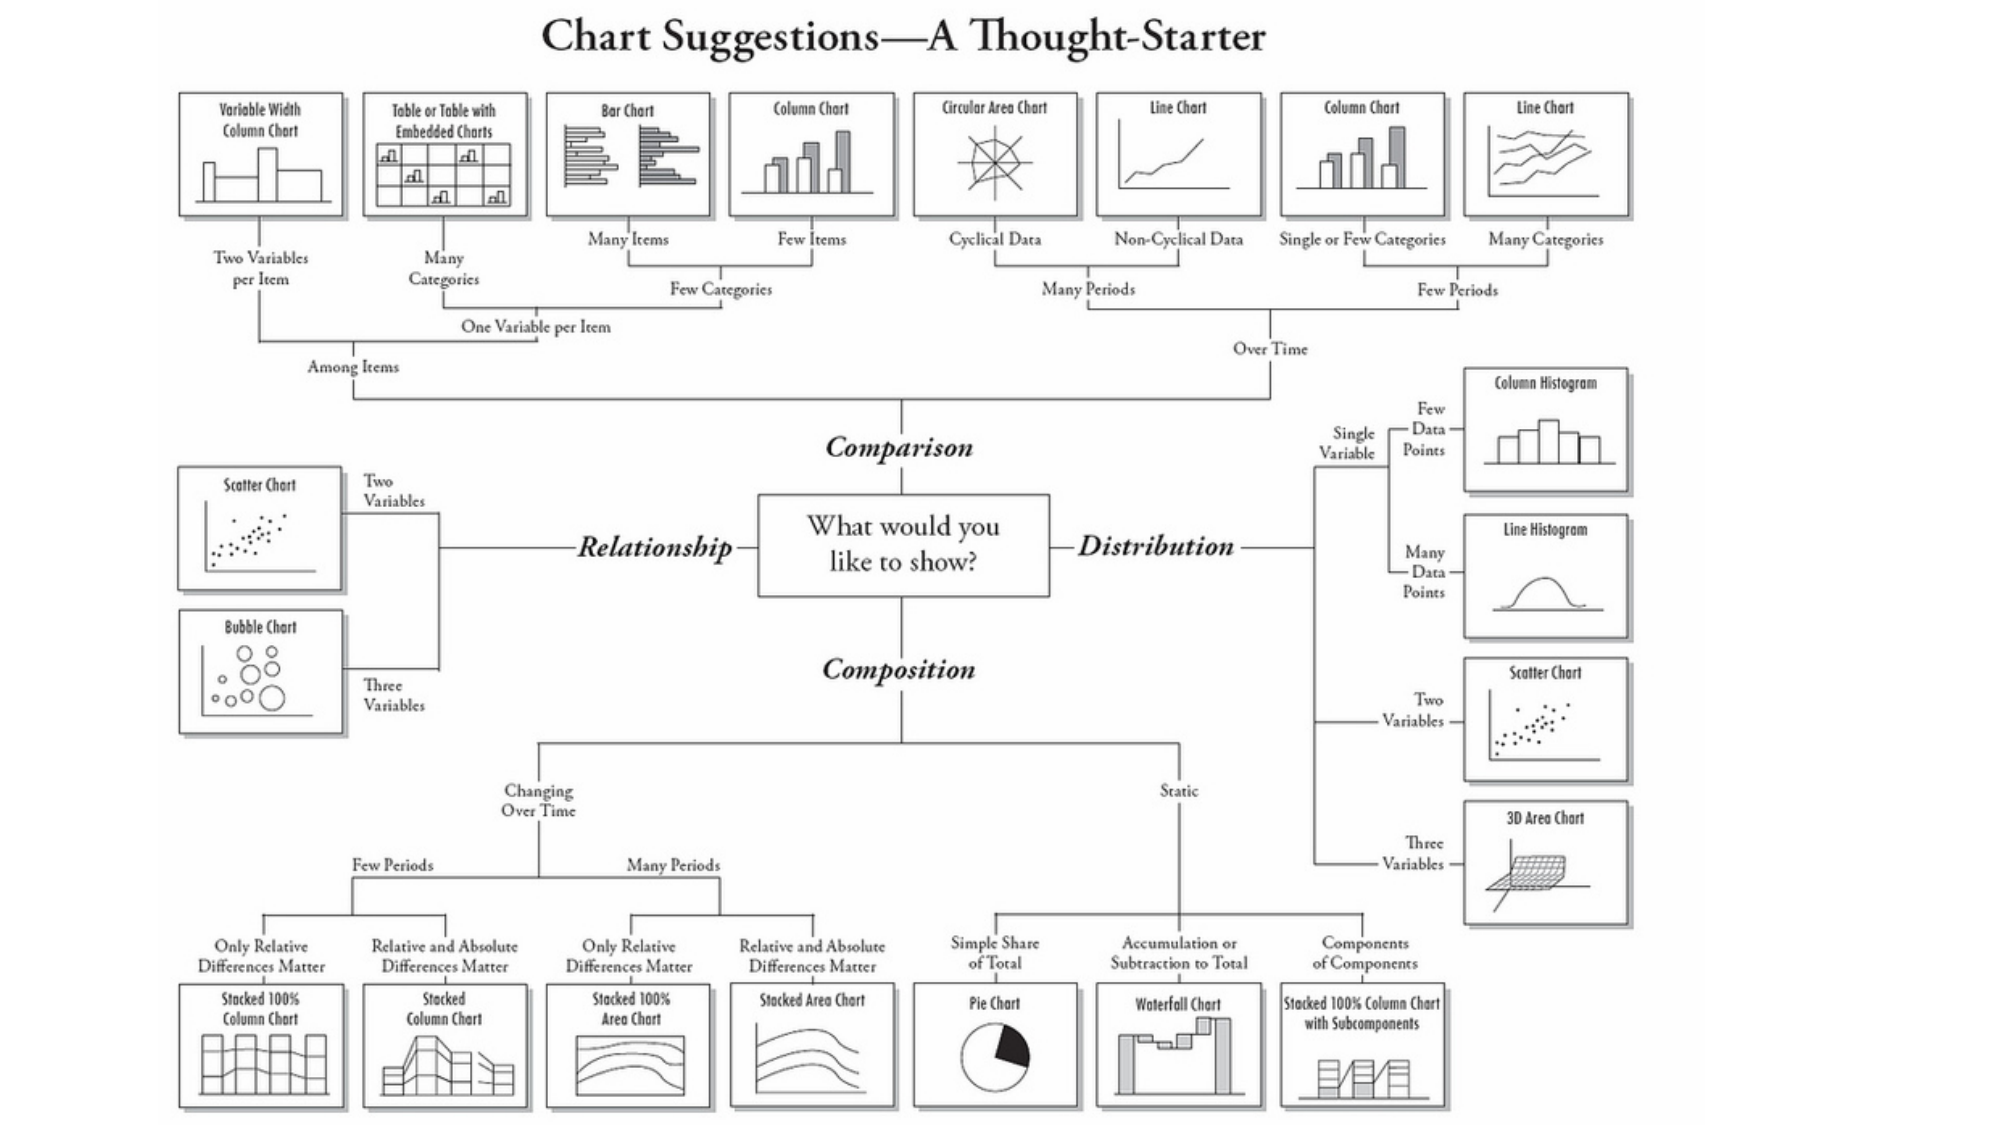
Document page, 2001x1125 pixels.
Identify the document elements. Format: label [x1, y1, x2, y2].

list [158, 0, 1705, 1125]
